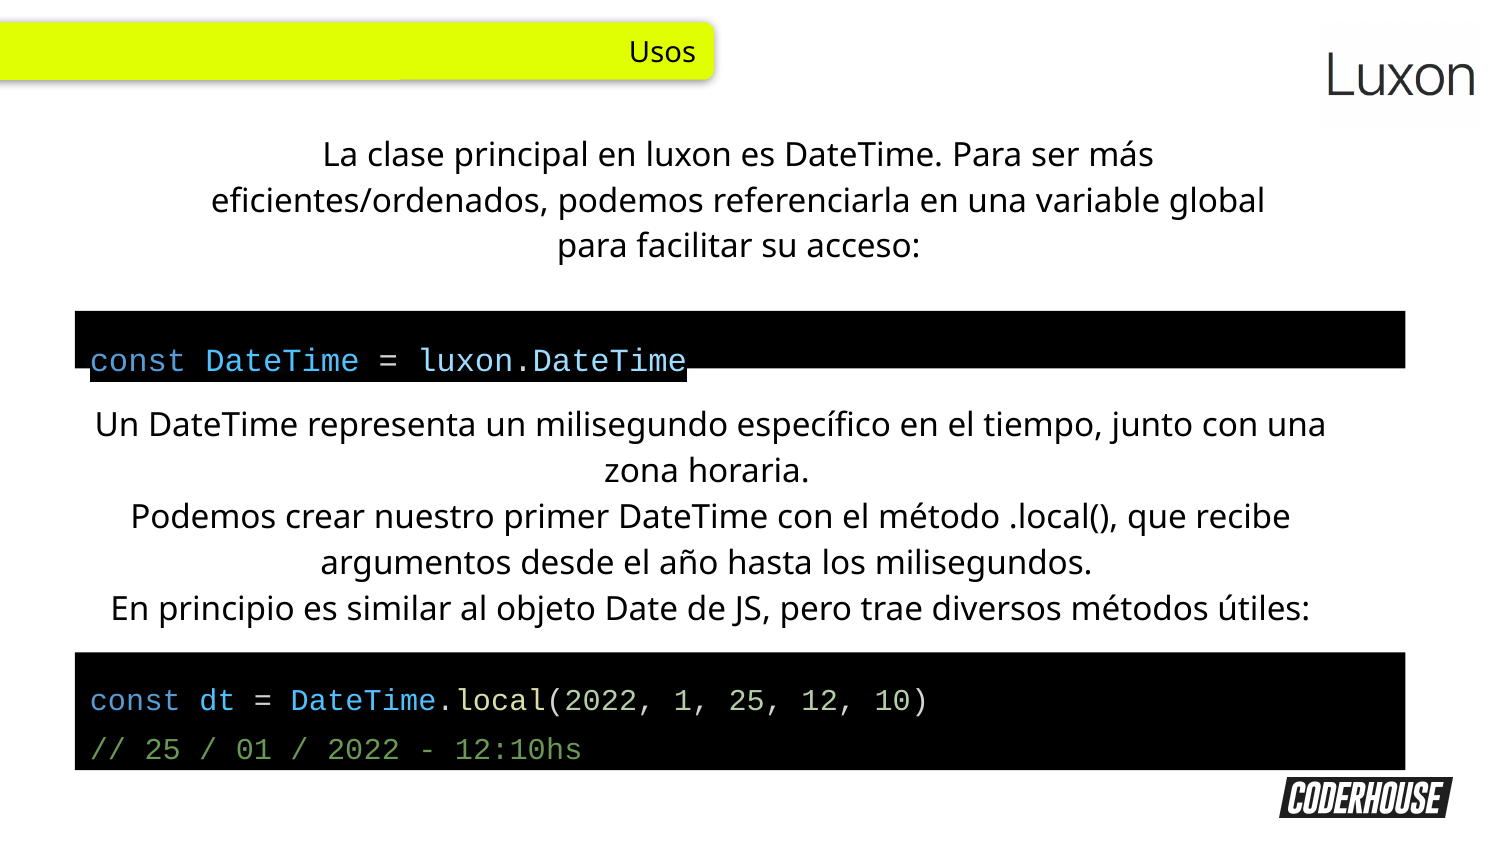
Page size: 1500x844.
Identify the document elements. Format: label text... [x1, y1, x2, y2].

picture [1322, 20, 1479, 130]
text_box const dt = DateTime.local(2022, 1, 25, 12, 10) // 25 / 01 / 2022 - 12:10hs [74, 652, 1406, 771]
picture [1279, 777, 1453, 818]
text_box Un DateTime representa un milisegundo específico en el tiempo, junto con una zona horaria. Podemos crear nuestro primer DateTime con el método .local(), que recibe argumentos desde el año hasta los milisegundos. En principio es similar al objeto Date de JS, pero trae diversos métodos útiles: [74, 382, 1349, 568]
text_box Usos [0, 22, 715, 80]
text_box const DateTime = luxon.DateTime [74, 310, 1406, 369]
text_box La clase principal en luxon es DateTime. Para ser más eficientes/ordenados, podemos referenciarla en una variable global para facilitar su acceso: [186, 111, 1292, 298]
